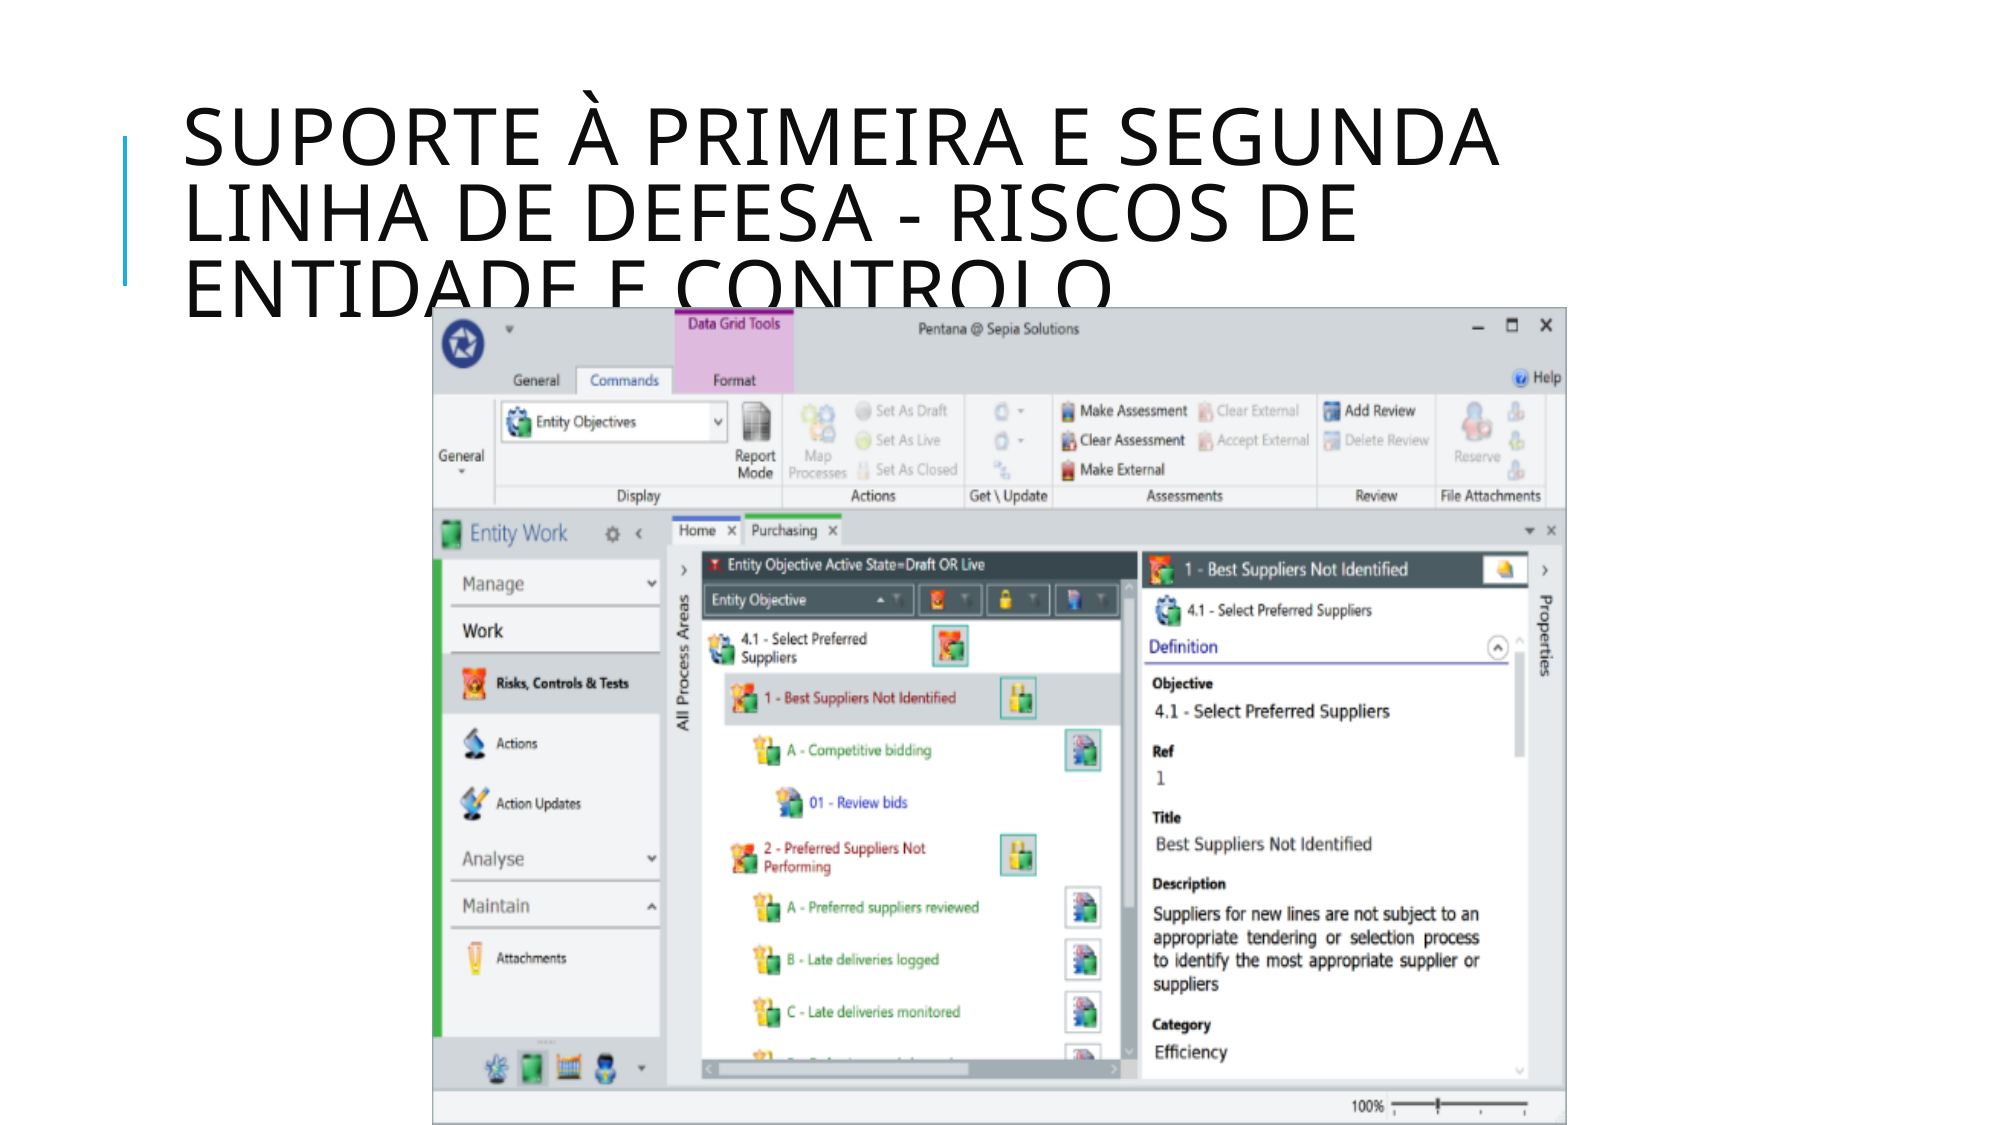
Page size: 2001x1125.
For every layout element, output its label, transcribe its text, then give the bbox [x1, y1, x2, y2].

title Suporte à primeira e segunda linha de defesa - Riscos de entidade e controlo [168, 96, 1763, 342]
picture [432, 306, 1568, 1125]
